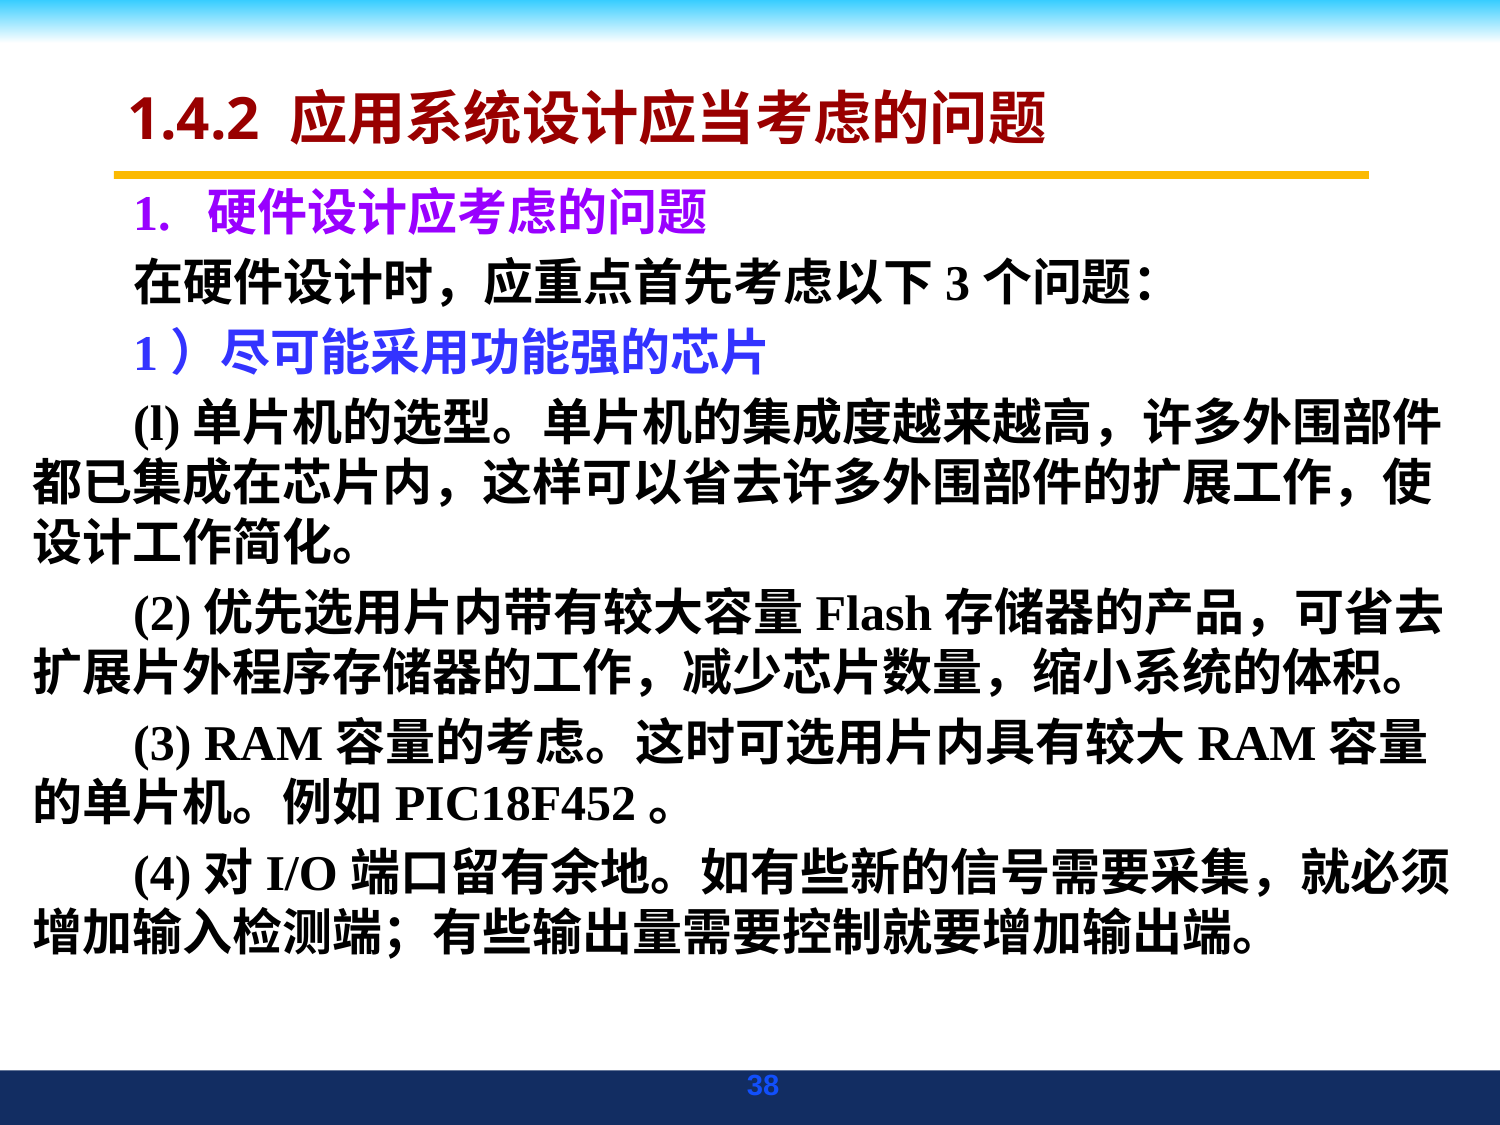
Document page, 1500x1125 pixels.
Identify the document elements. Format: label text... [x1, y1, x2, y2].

list 1. 硬件设计应考虑的问题 在硬件设计时，应重点首先考虑以下3个问题： 1）尽可能采用功能强的芯片 (l)单片机的选型。单片机的集成度越来越高，许多外围部件都已集成在芯片内，这样可以省去许多外围部件的扩展工作，使设计工作简化。 (2)优先选用片内带有较大容量Flash存储器的产品，可省去扩展片外程序存储器的工作，减少芯片数量，缩小系统的体积。 (3) RAM容量的考虑。这时可选用片内具有较大RAM容量的单片机。例如PIC18F452。 (4)对I/O端口留有余地。如有些新的信号需要采集，就必须增加输入检测端；有些输出量需要控制就要增加输出端。 [17, 172, 1483, 1007]
title 1.4.2 应用系统设计应当考虑的问题 [112, 66, 1371, 167]
footer 38 [525, 1045, 1001, 1122]
